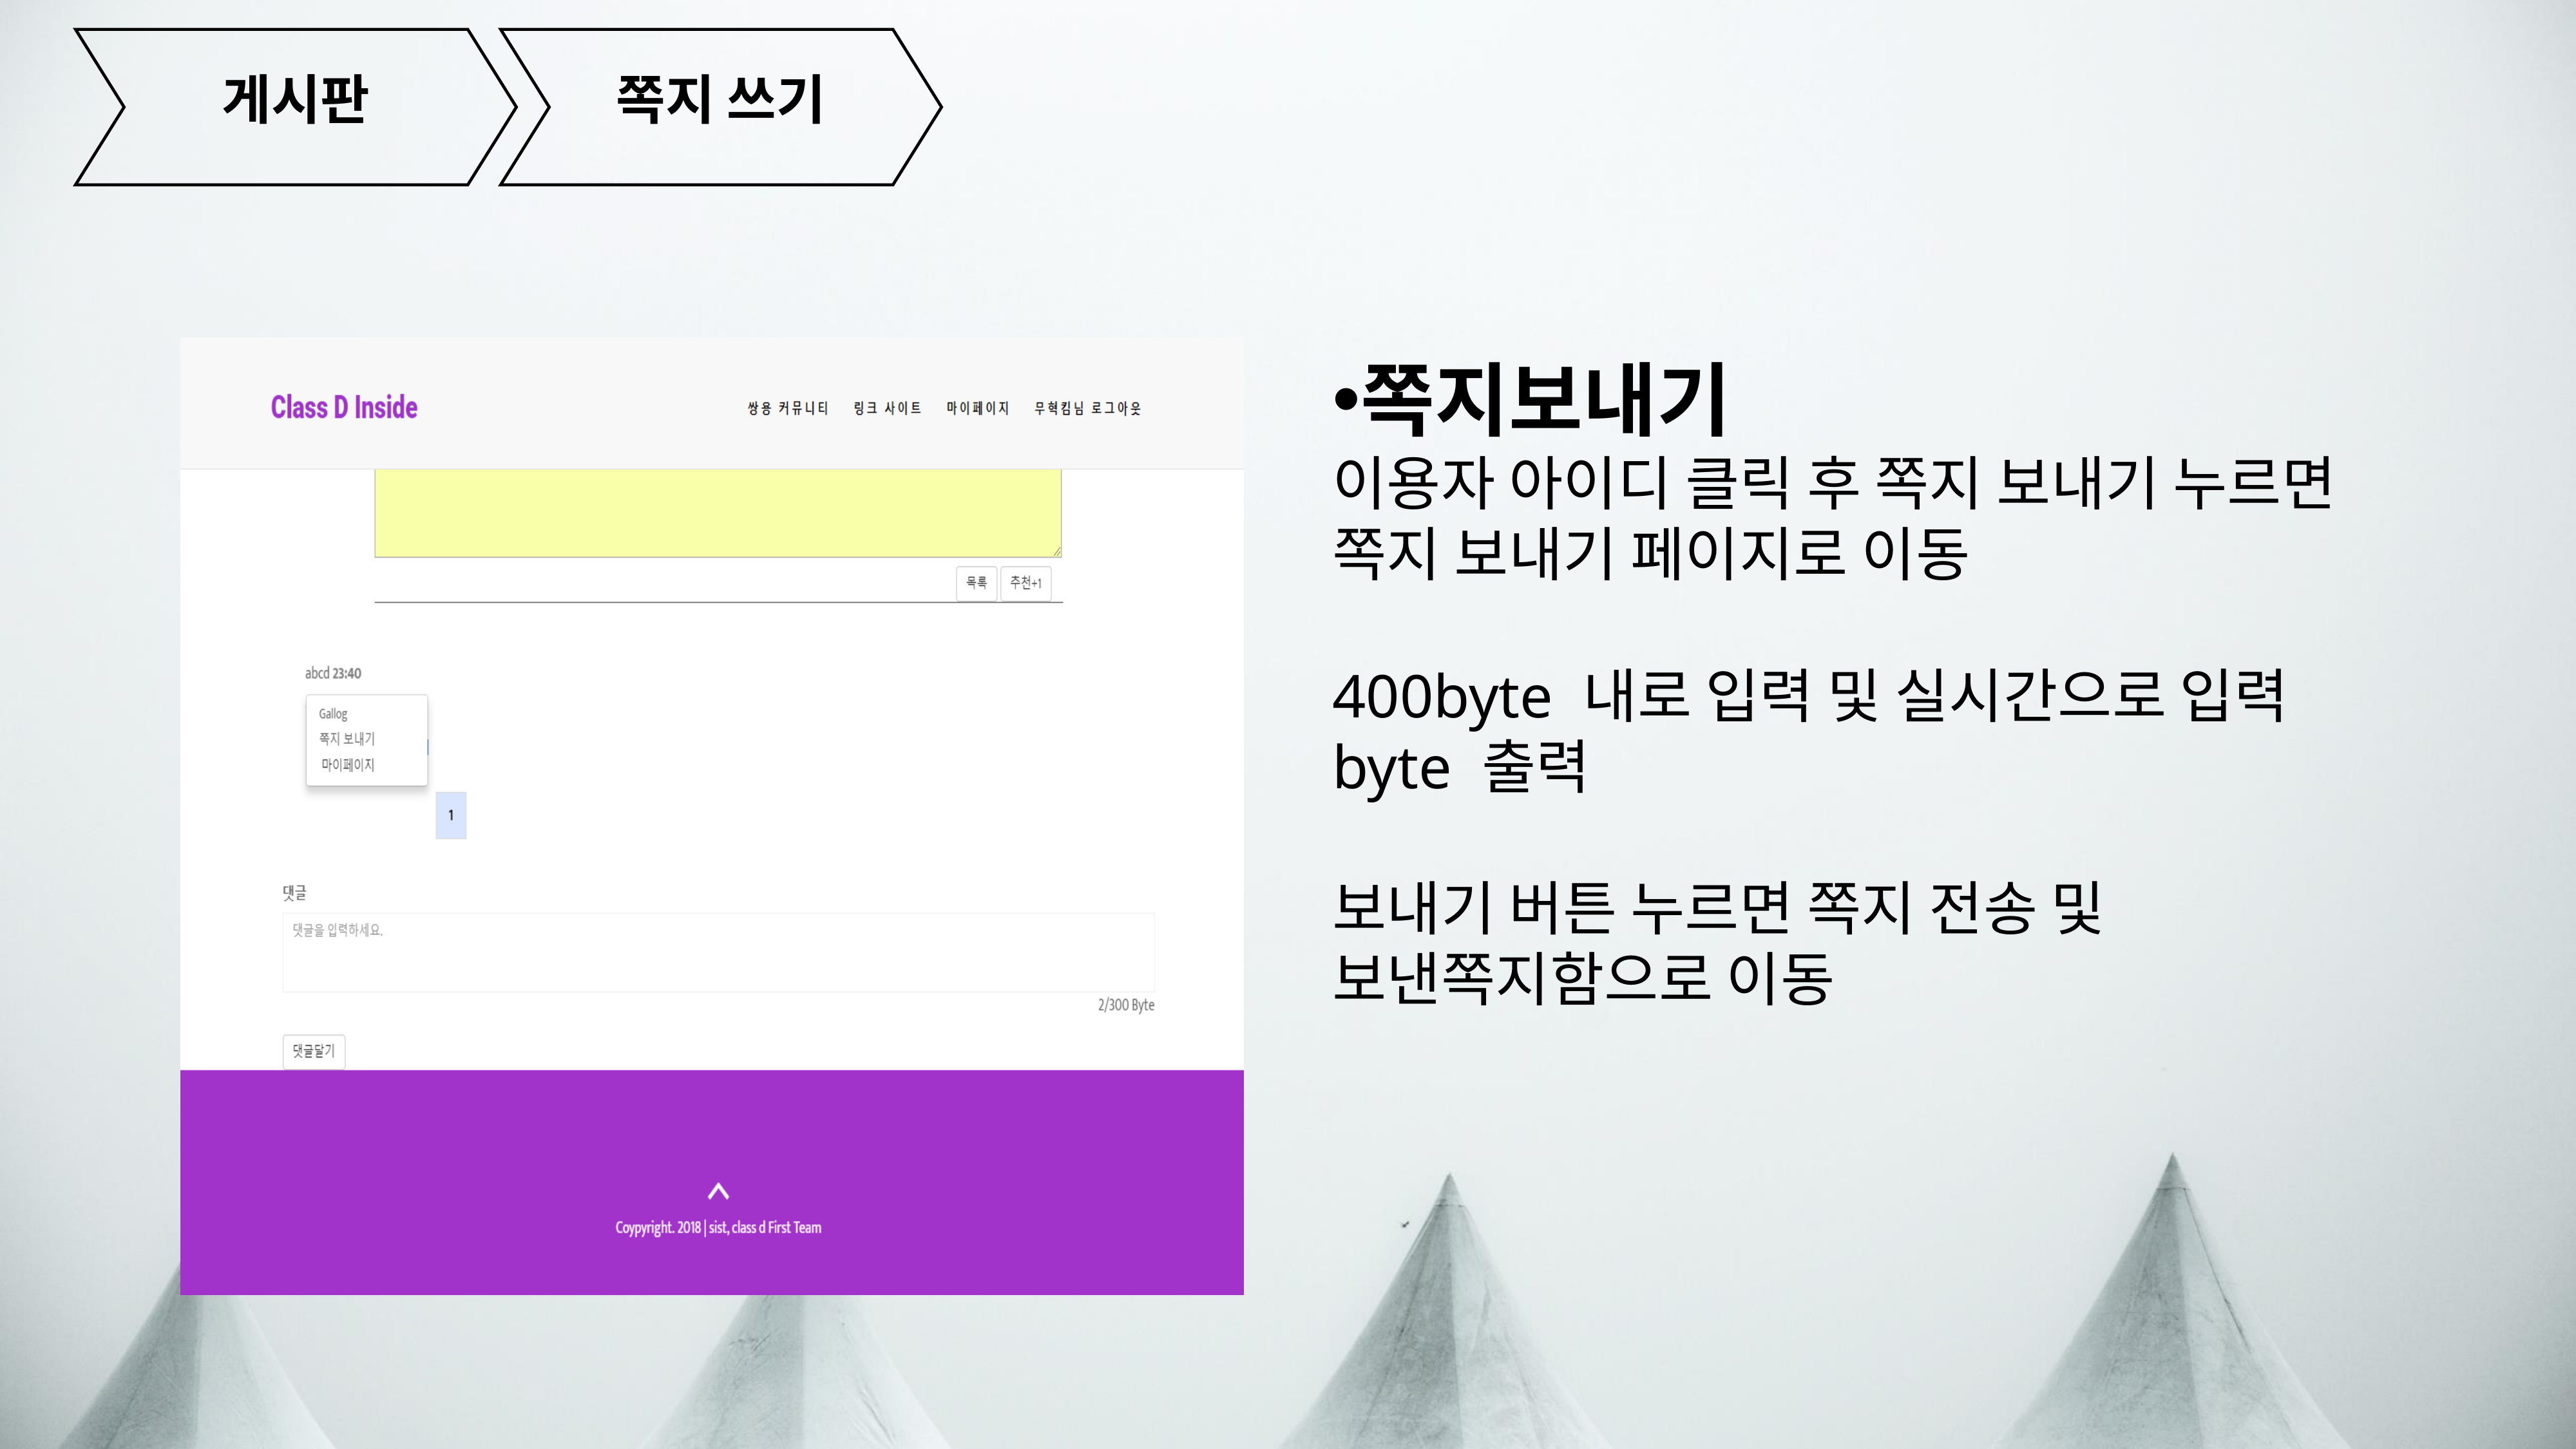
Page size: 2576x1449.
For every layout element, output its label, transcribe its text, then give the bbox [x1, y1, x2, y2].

picture [0, 0, 2576, 1449]
text_box 쪽지보내기 이용자 아이디 클릭 후 쪽지 보내기 누르면 쪽지 보내기 페이지로 이동 400byte 내로 입력 및 실시간으로 입력 byte 출력 보내기 버튼 누르면 쪽지 전송 및 보낸쪽지함으로 이동 [1309, 337, 2447, 1294]
text_box 게시판 [75, 29, 517, 185]
text_box 쪽지 쓰기 [501, 29, 942, 185]
